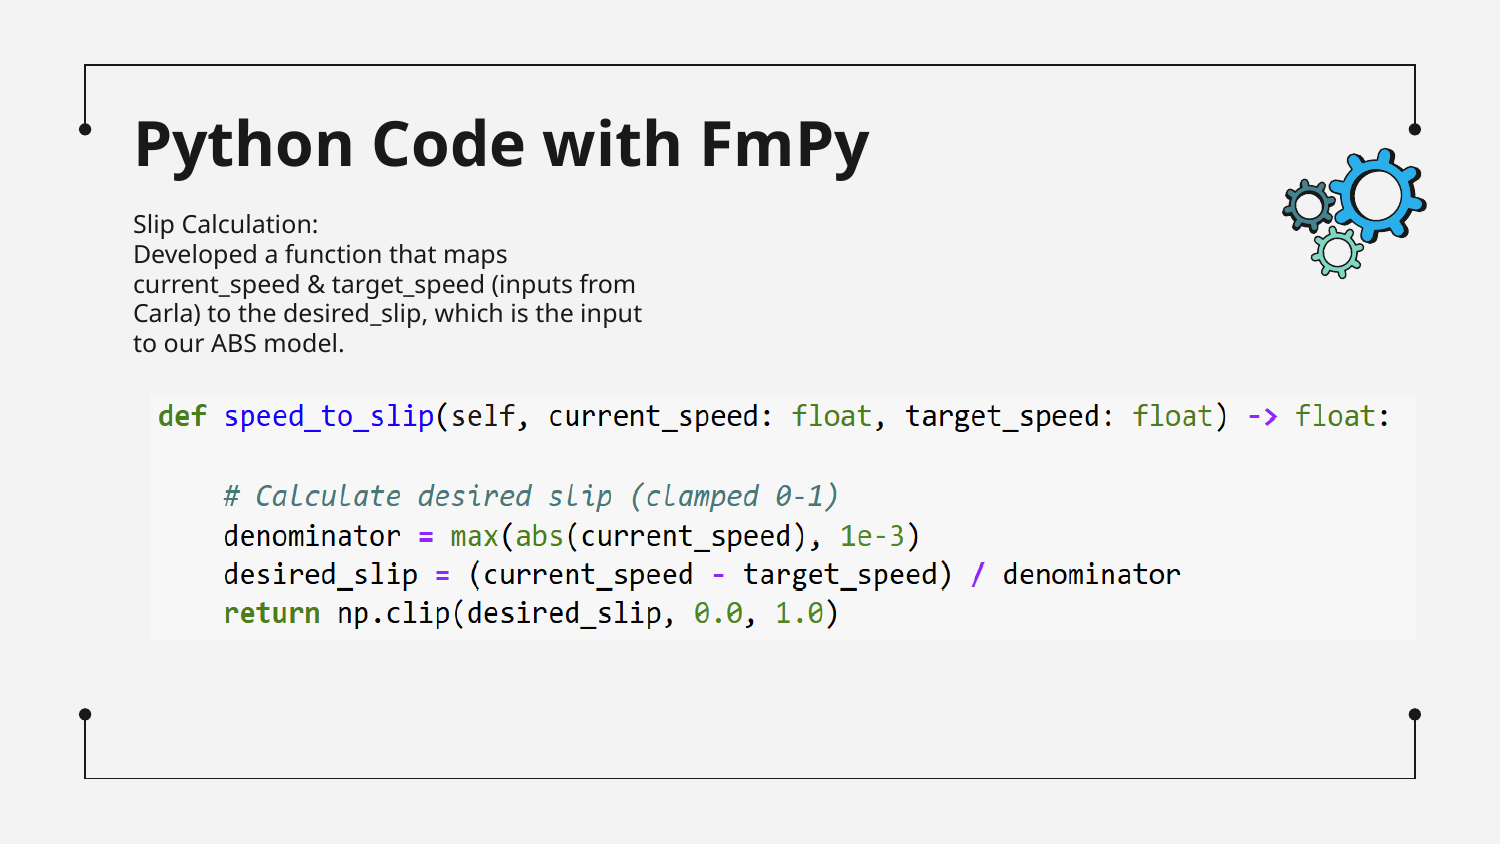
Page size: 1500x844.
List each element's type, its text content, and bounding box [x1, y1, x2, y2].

picture [150, 395, 1416, 640]
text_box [1281, 147, 1428, 280]
title Python Code with FmPy [118, 88, 1383, 183]
subtitle Slip Calculation: Developed a function that maps current_speed & target_speed (inputs from Carla) to the desired_slip, which is the input to our ABS model. [118, 193, 678, 467]
